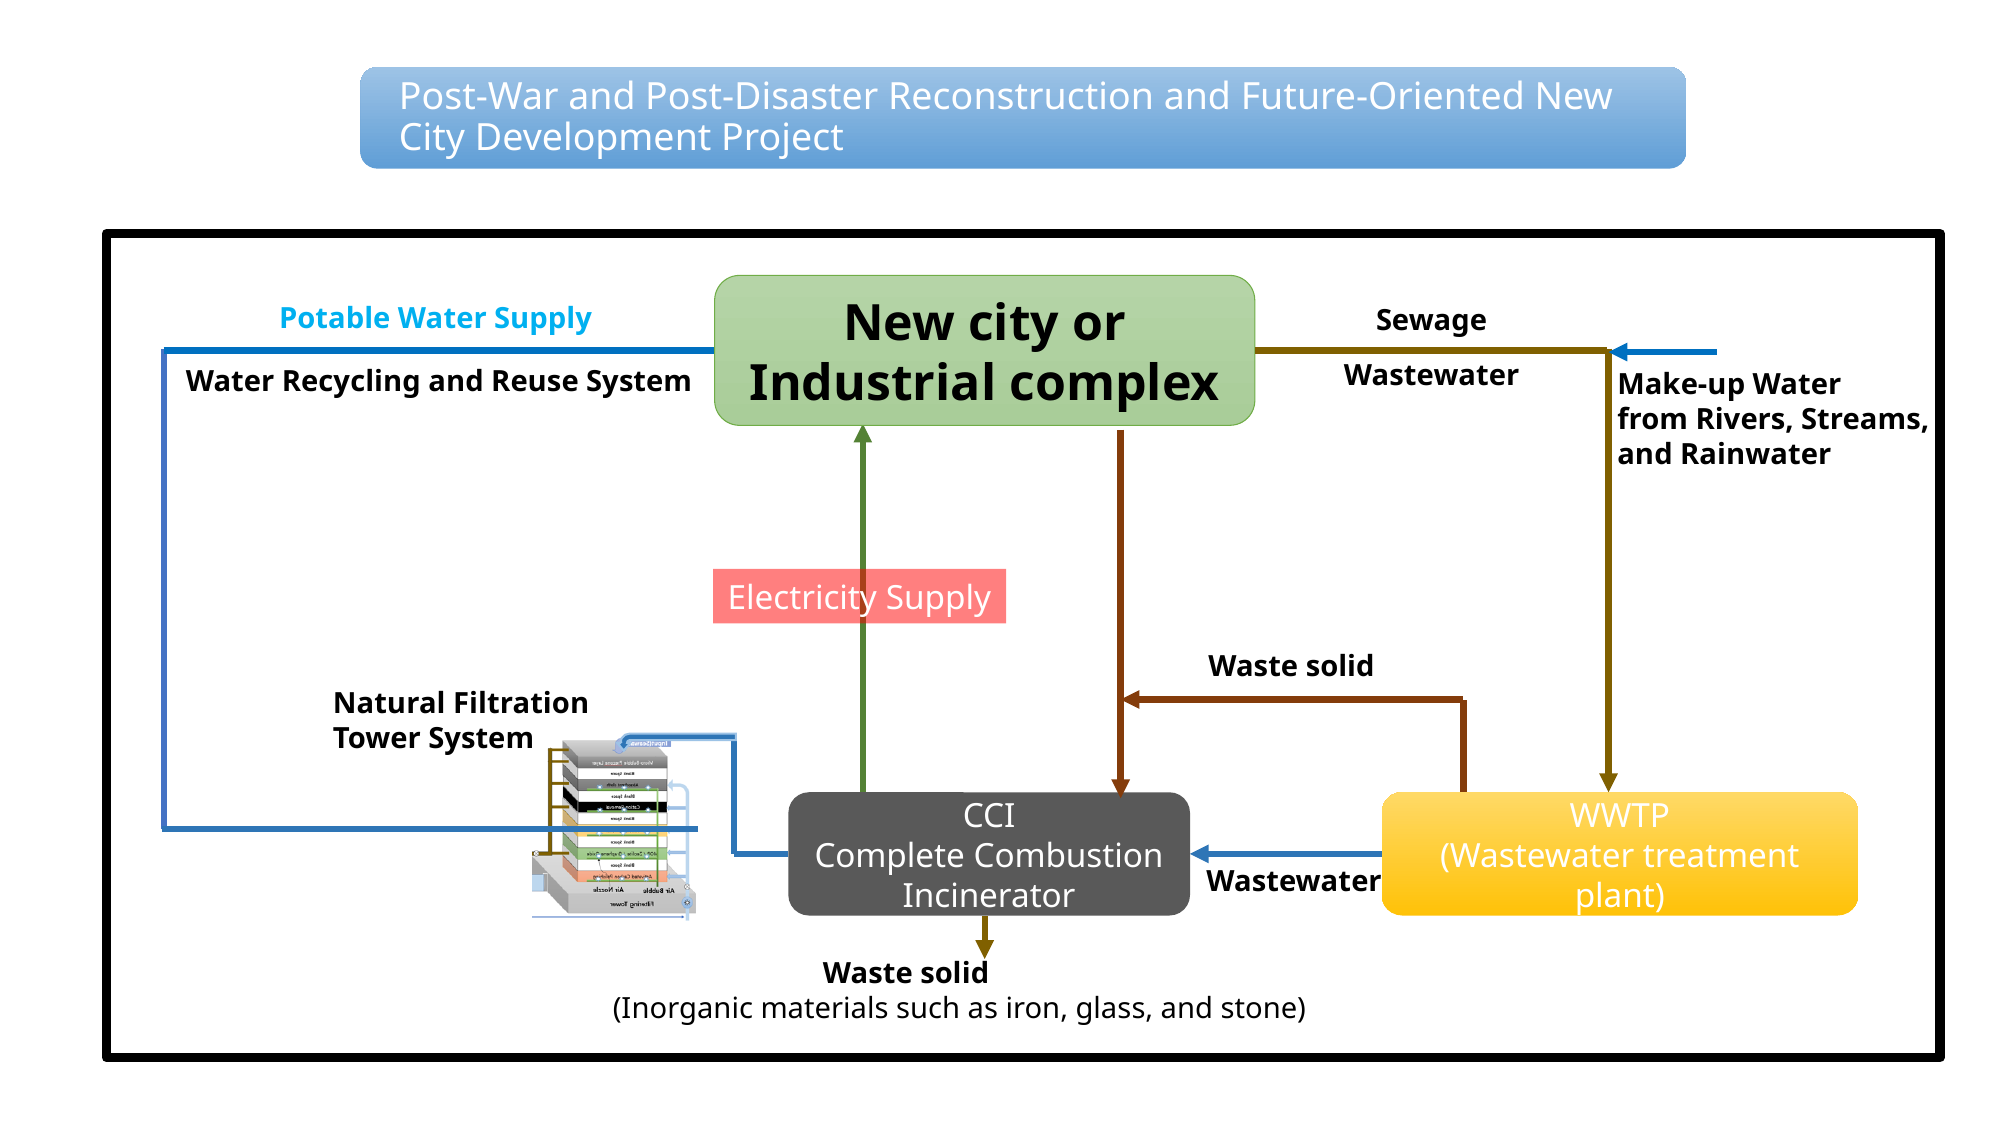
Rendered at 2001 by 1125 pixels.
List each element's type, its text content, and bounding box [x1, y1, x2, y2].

text_box Wastewater [1191, 854, 1397, 905]
text_box Post-War and Post-Disaster Reconstruction and Future-Oriented New City Development Project [360, 66, 1687, 169]
text_box Waste solid (Inorganic materials such as iron, glass, and stone) [598, 947, 1322, 1032]
text_box Electricity Supply [713, 568, 862, 624]
text_box [699, 732, 737, 742]
text_box Natural Filtration Tower System [318, 676, 612, 762]
text_box Water Recycling and Reuse System [171, 355, 708, 405]
text_box Electricity Supply [863, 568, 1007, 624]
text_box CCI Complete Combustion Incinerator [788, 792, 1191, 916]
text_box Waste solid [1193, 639, 1390, 690]
text_box Make-up Water from Rivers, Streams, and Rainwater [1609, 358, 1952, 478]
text_box [106, 233, 1940, 1058]
text_box Sewage [1361, 293, 1503, 344]
picture [532, 727, 699, 932]
text_box Wastewater [1329, 351, 1535, 399]
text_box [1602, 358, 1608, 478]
